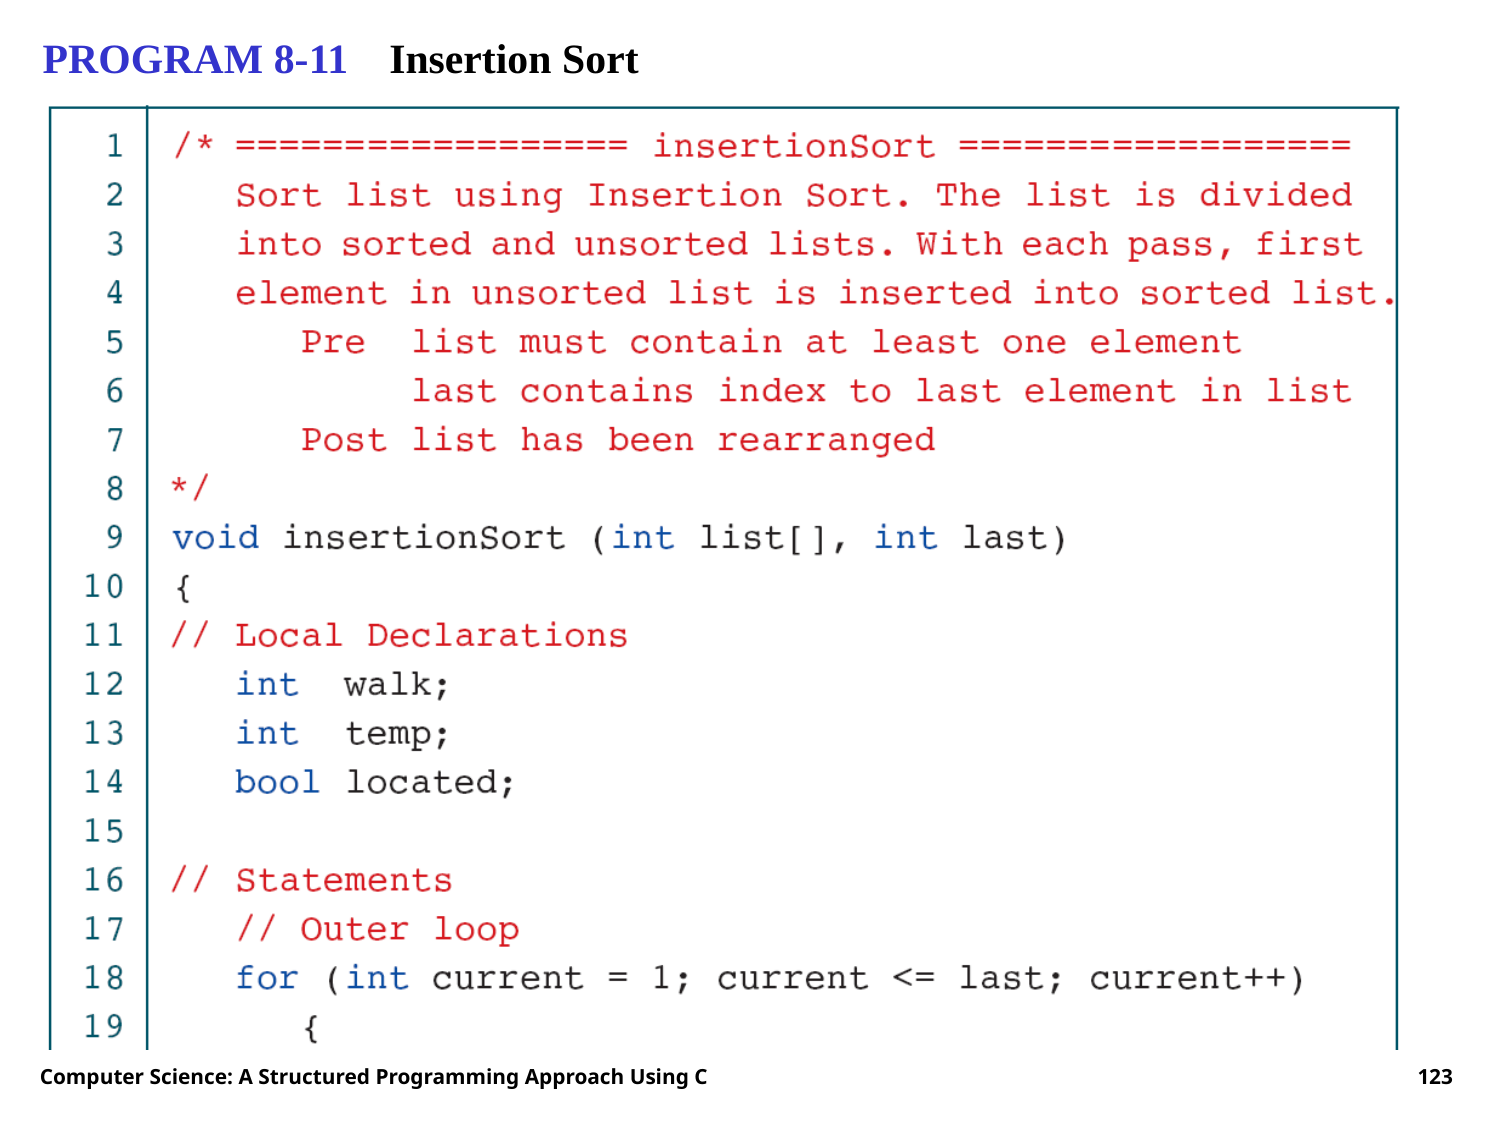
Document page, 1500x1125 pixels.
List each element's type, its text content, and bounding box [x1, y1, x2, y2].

picture [52, 109, 146, 1051]
picture [32, 98, 1413, 1051]
text_box Insertion Sort [374, 24, 654, 90]
slide_number 123 [1154, 1023, 1468, 1100]
text_box PROGRAM 8-11 [27, 24, 364, 90]
picture [149, 109, 1395, 1051]
footer Computer Science: A Structured Programming Approach Using C [24, 1023, 876, 1100]
